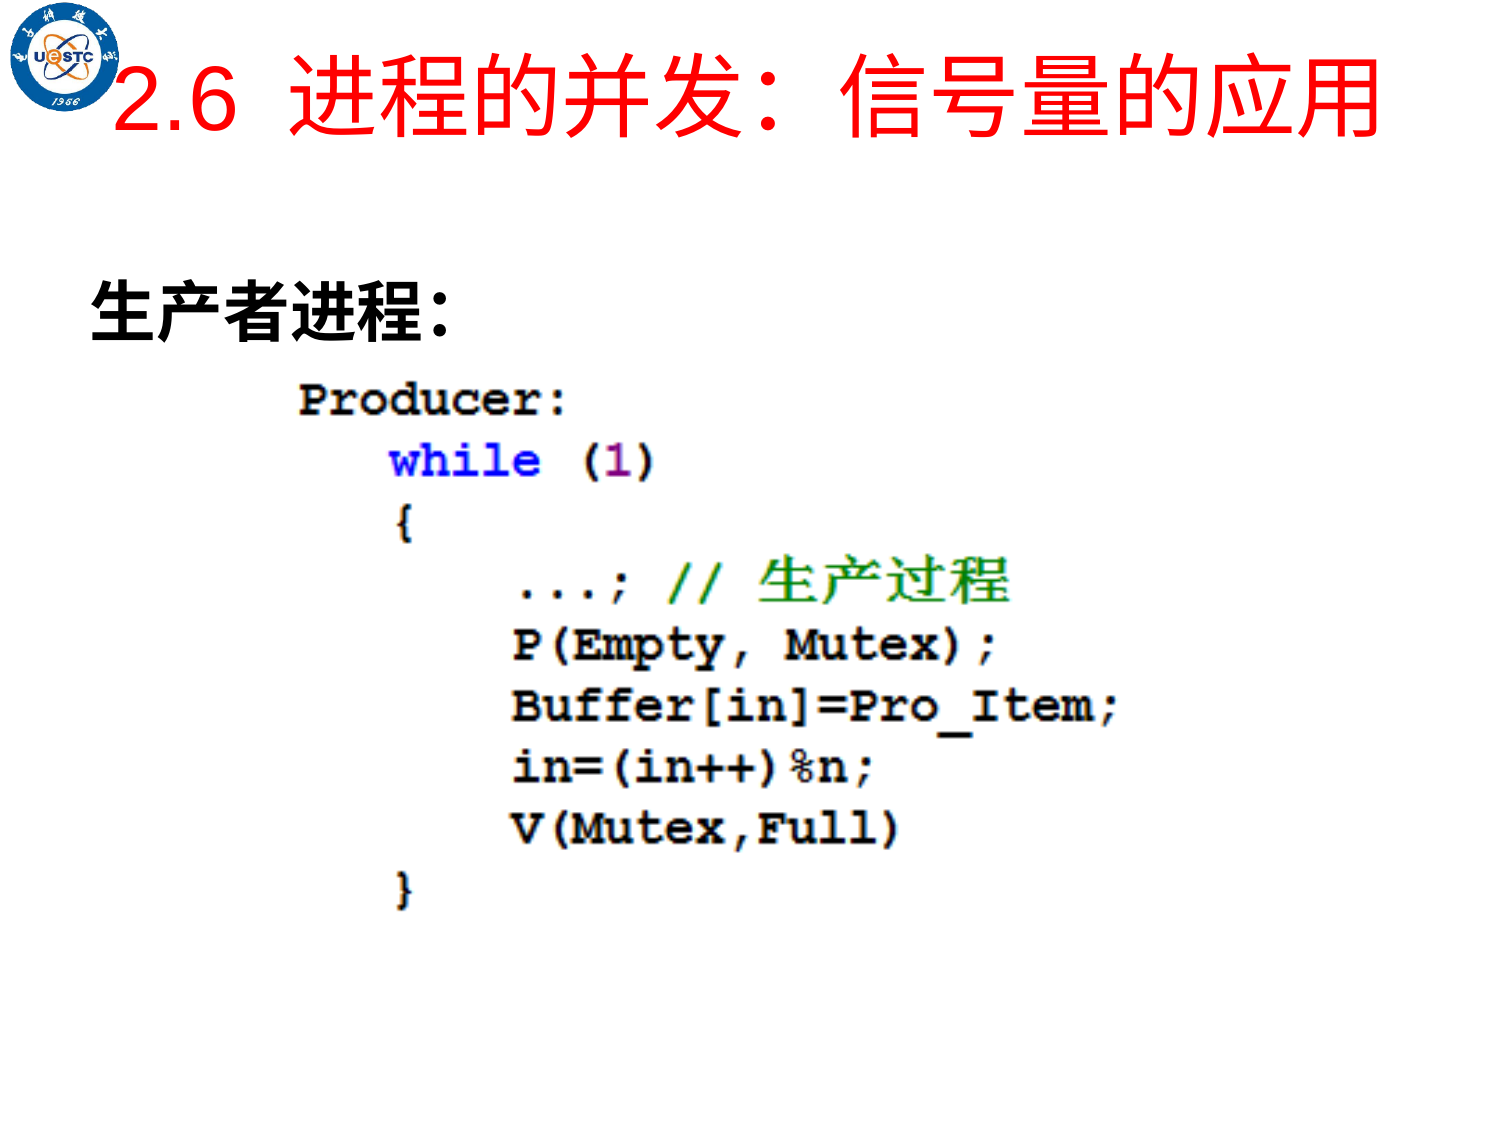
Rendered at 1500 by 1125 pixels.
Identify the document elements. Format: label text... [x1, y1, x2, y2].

text_box 生产者进程： [75, 262, 488, 358]
title 2.6 进程的并发：信号量的应用 [0, 0, 1500, 188]
picture [287, 374, 1188, 954]
